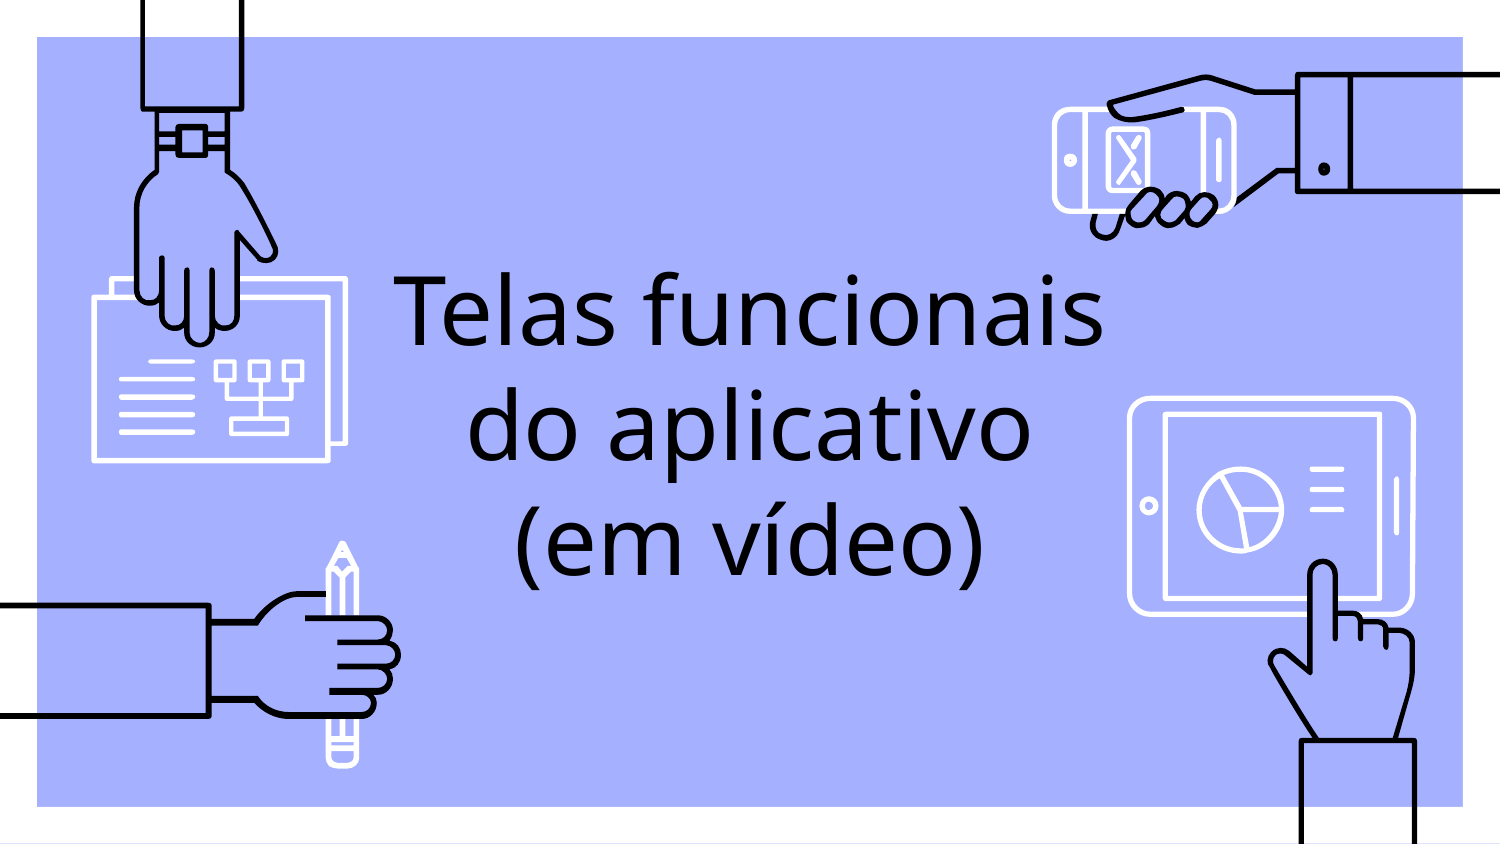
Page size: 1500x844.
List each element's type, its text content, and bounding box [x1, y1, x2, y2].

title Telas funcionais do aplicativo (em vídeo) [348, 326, 1152, 517]
